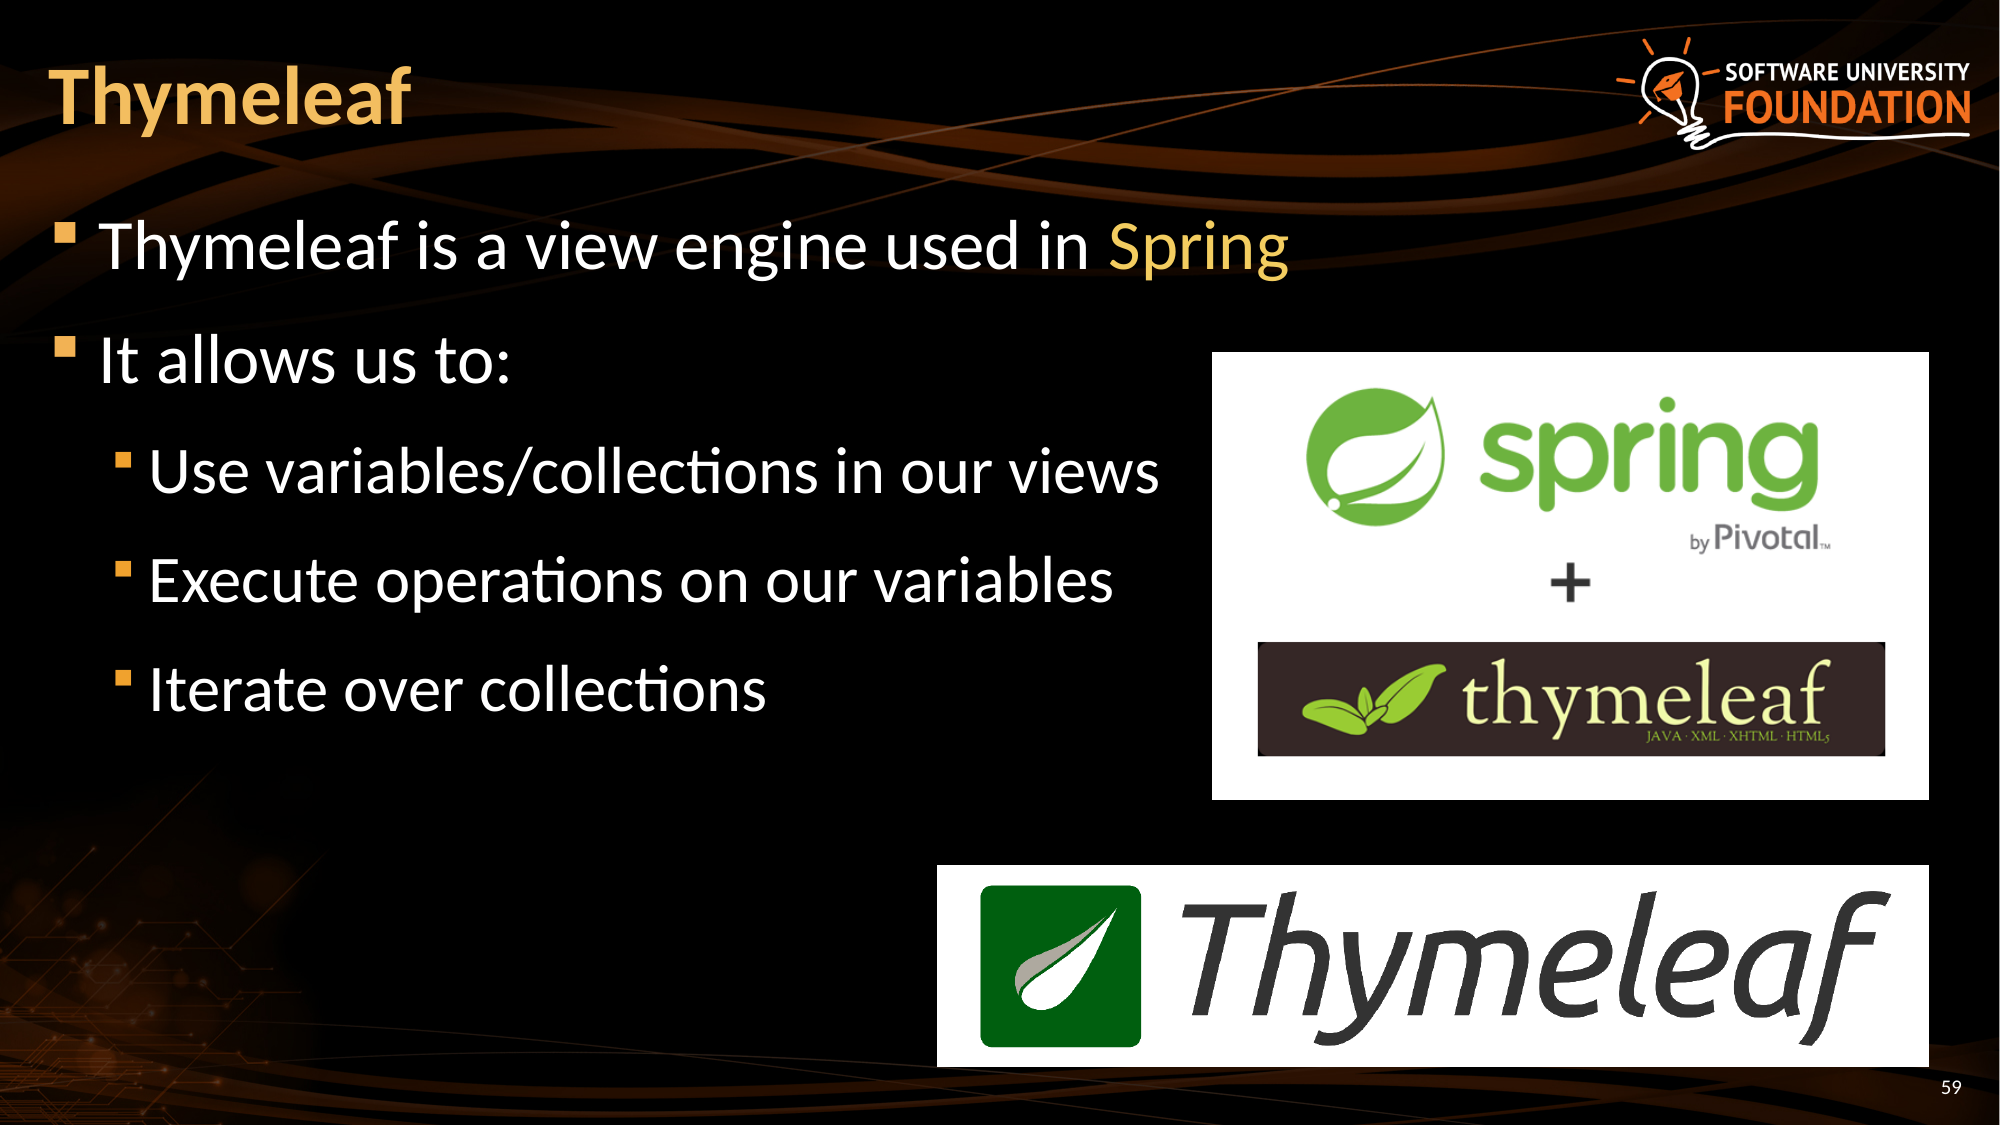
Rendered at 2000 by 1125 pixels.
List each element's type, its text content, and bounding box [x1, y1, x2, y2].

title Thymeleaf [30, 6, 1602, 189]
list Thymeleaf is a view engine used in Spring It allows us to: Use variables/collections in our views Execute operations on our variables Iterate over collections [31, 188, 1968, 1103]
picture [0, 0, 2000, 1125]
